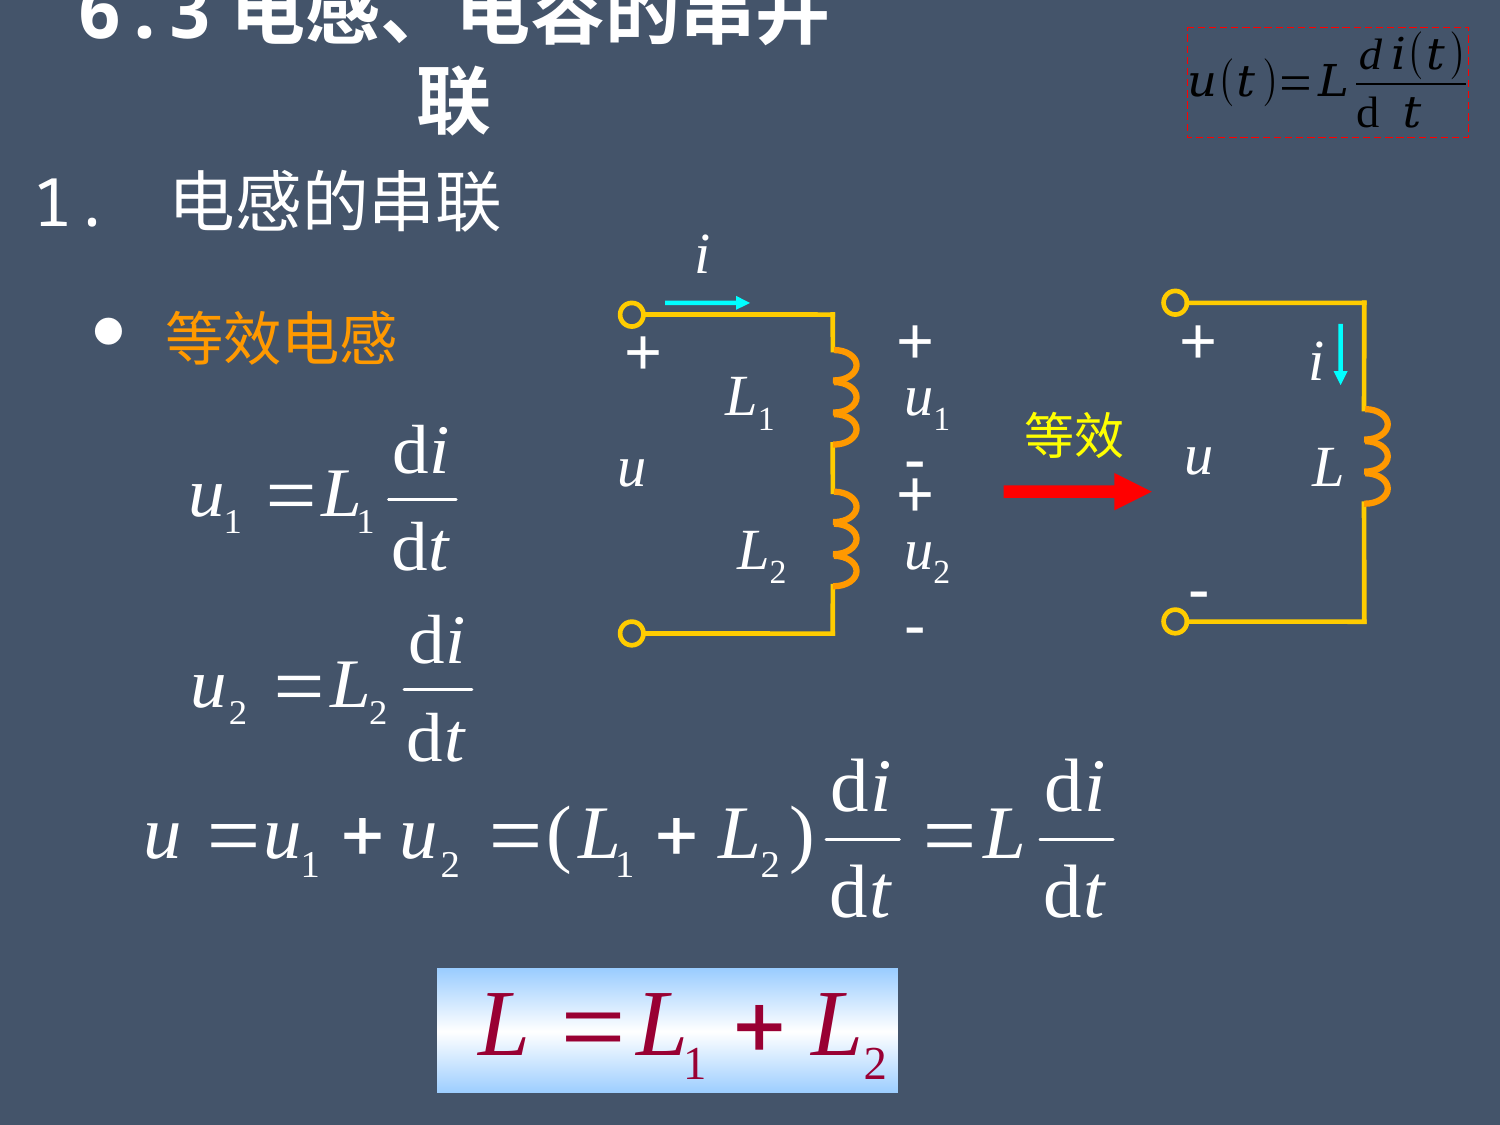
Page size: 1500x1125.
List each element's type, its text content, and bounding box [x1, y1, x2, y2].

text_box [181, 407, 467, 584]
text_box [974, 397, 1176, 492]
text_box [437, 968, 898, 1093]
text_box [1139, 290, 1388, 634]
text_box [135, 739, 1123, 931]
text_box 1. 电感的串联 [17, 152, 680, 247]
text_box 6.3电感、电容的串并联 [28, 0, 880, 151]
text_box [183, 597, 484, 774]
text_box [572, 207, 987, 670]
text_box 等效电感 [76, 294, 491, 380]
